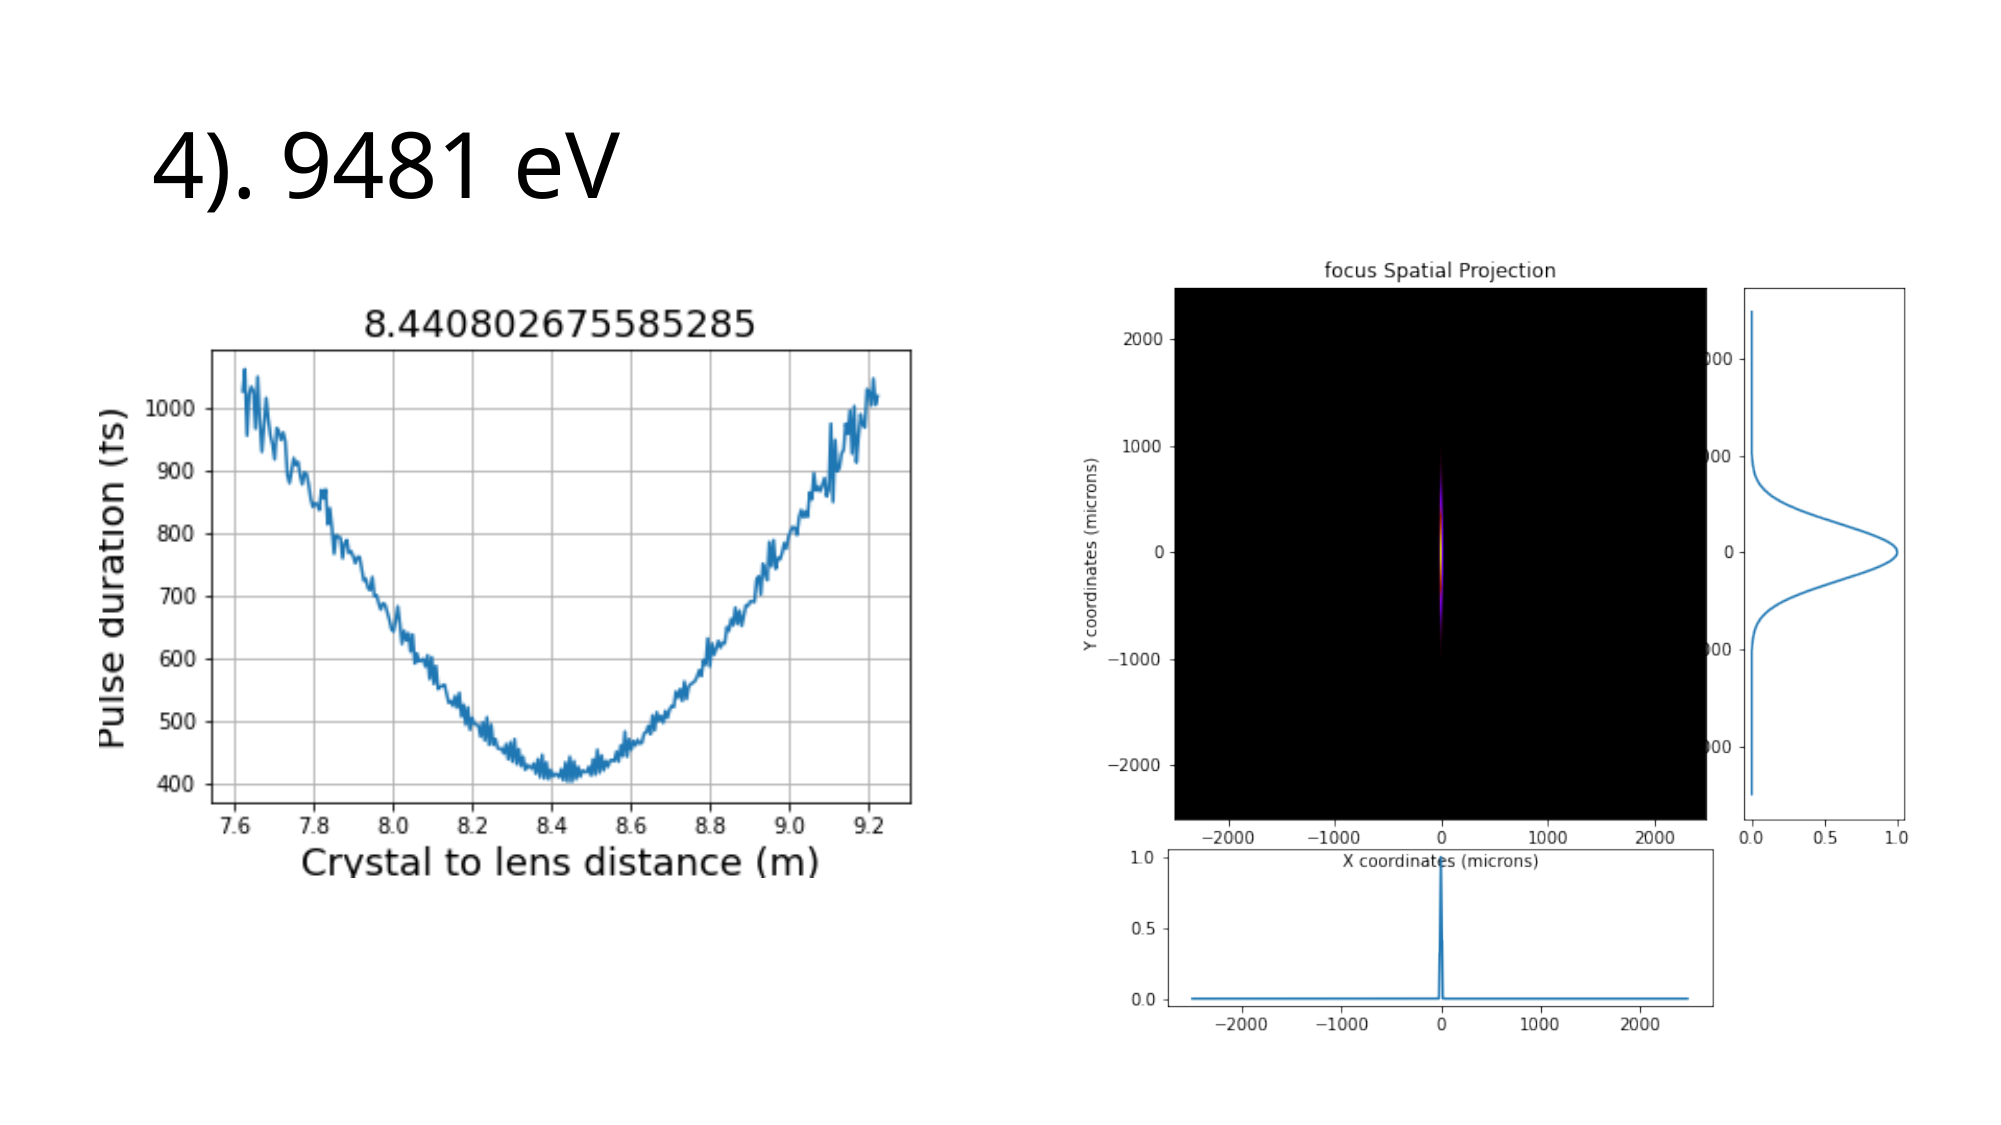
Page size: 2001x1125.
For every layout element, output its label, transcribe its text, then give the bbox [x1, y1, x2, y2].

picture [99, 277, 1000, 878]
picture [1049, 174, 2000, 1125]
title 4). 9481 eV [137, 59, 1863, 278]
